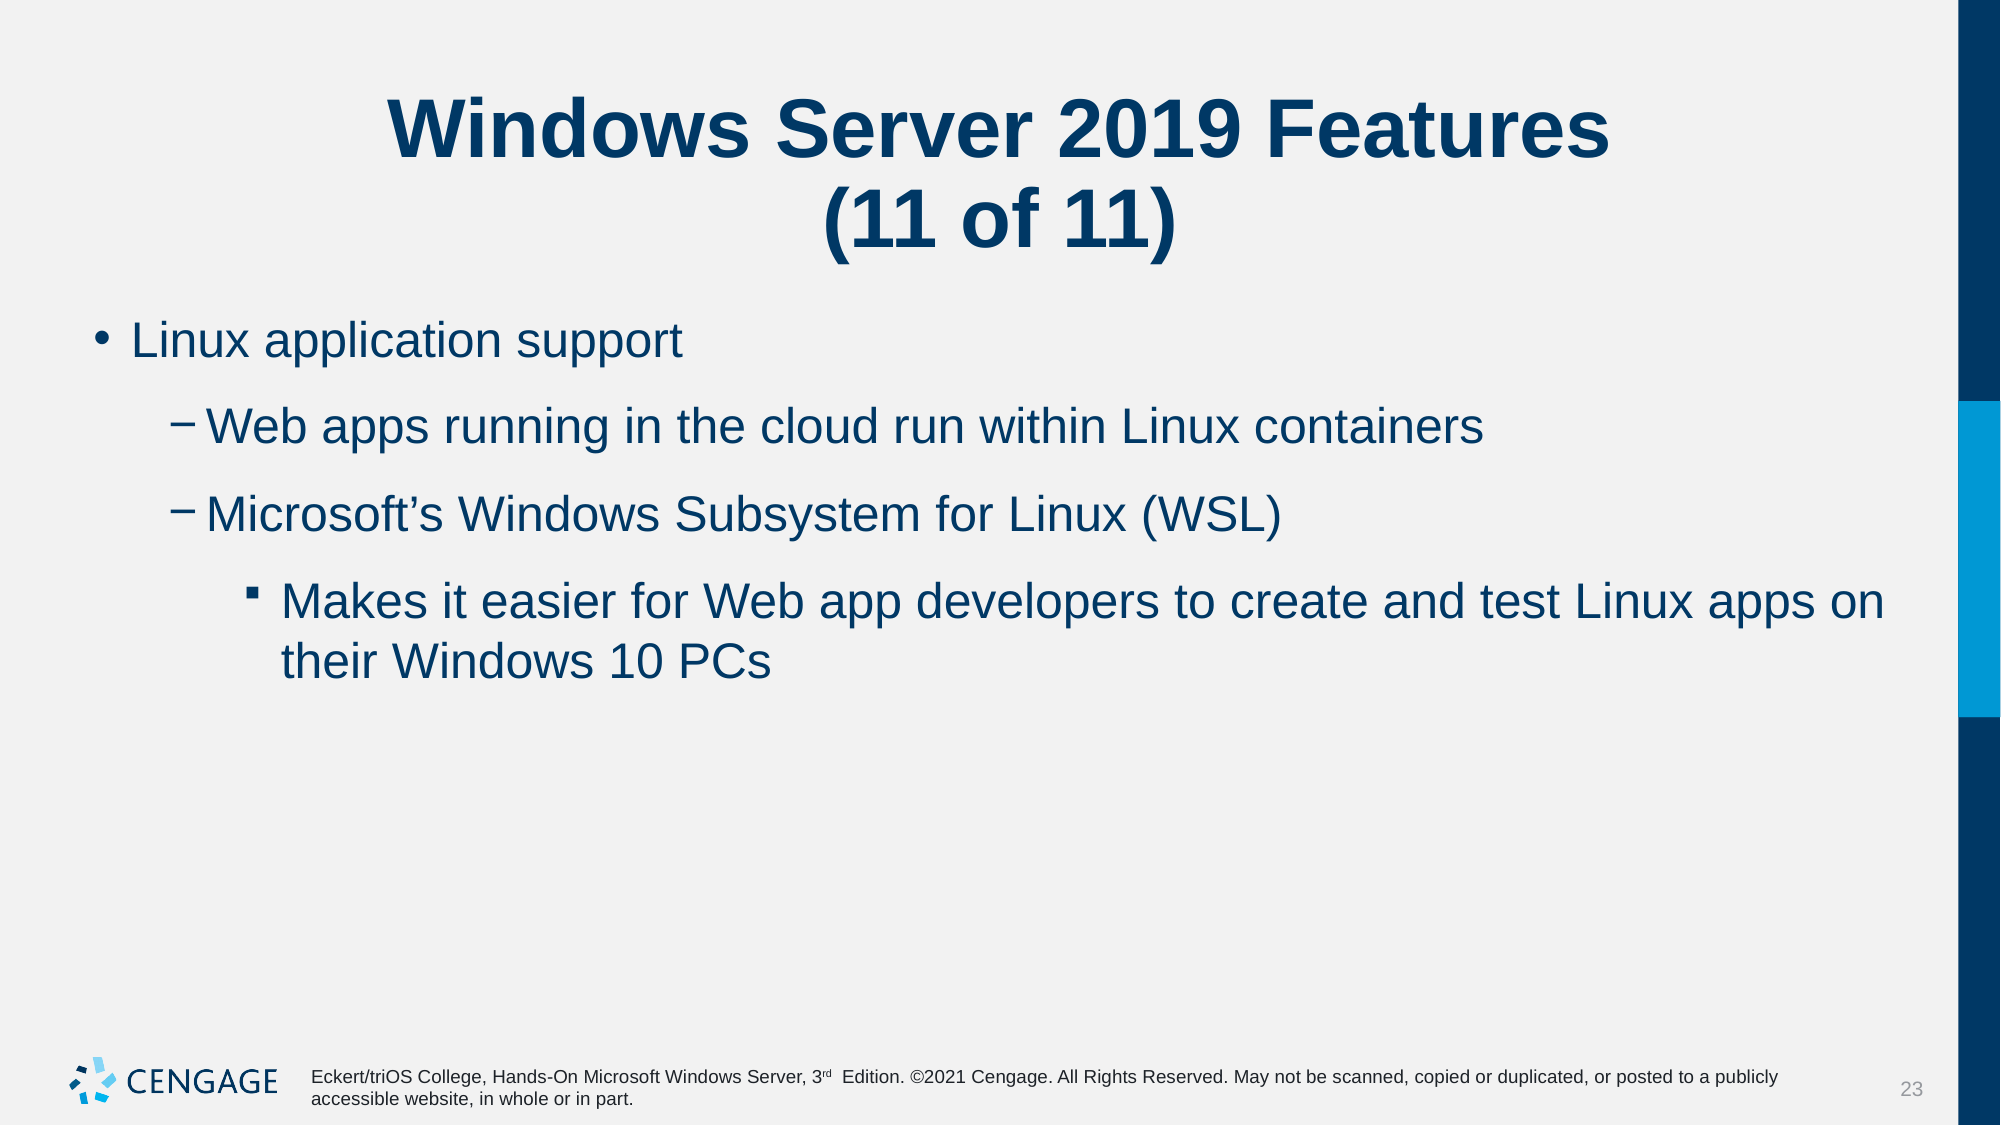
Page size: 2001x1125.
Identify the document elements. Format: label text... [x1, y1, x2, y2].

list Linux application support Web apps running in the cloud run within Linux containers Microsoft’s Windows Subsystem for Linux (WSL) Makes it easier for Web app developers to create and test Linux apps on their Windows 10 PCs [78, 299, 1923, 1014]
title Windows Server 2019 Features (11 of 11) [78, 77, 1923, 278]
picture [69, 1057, 277, 1104]
